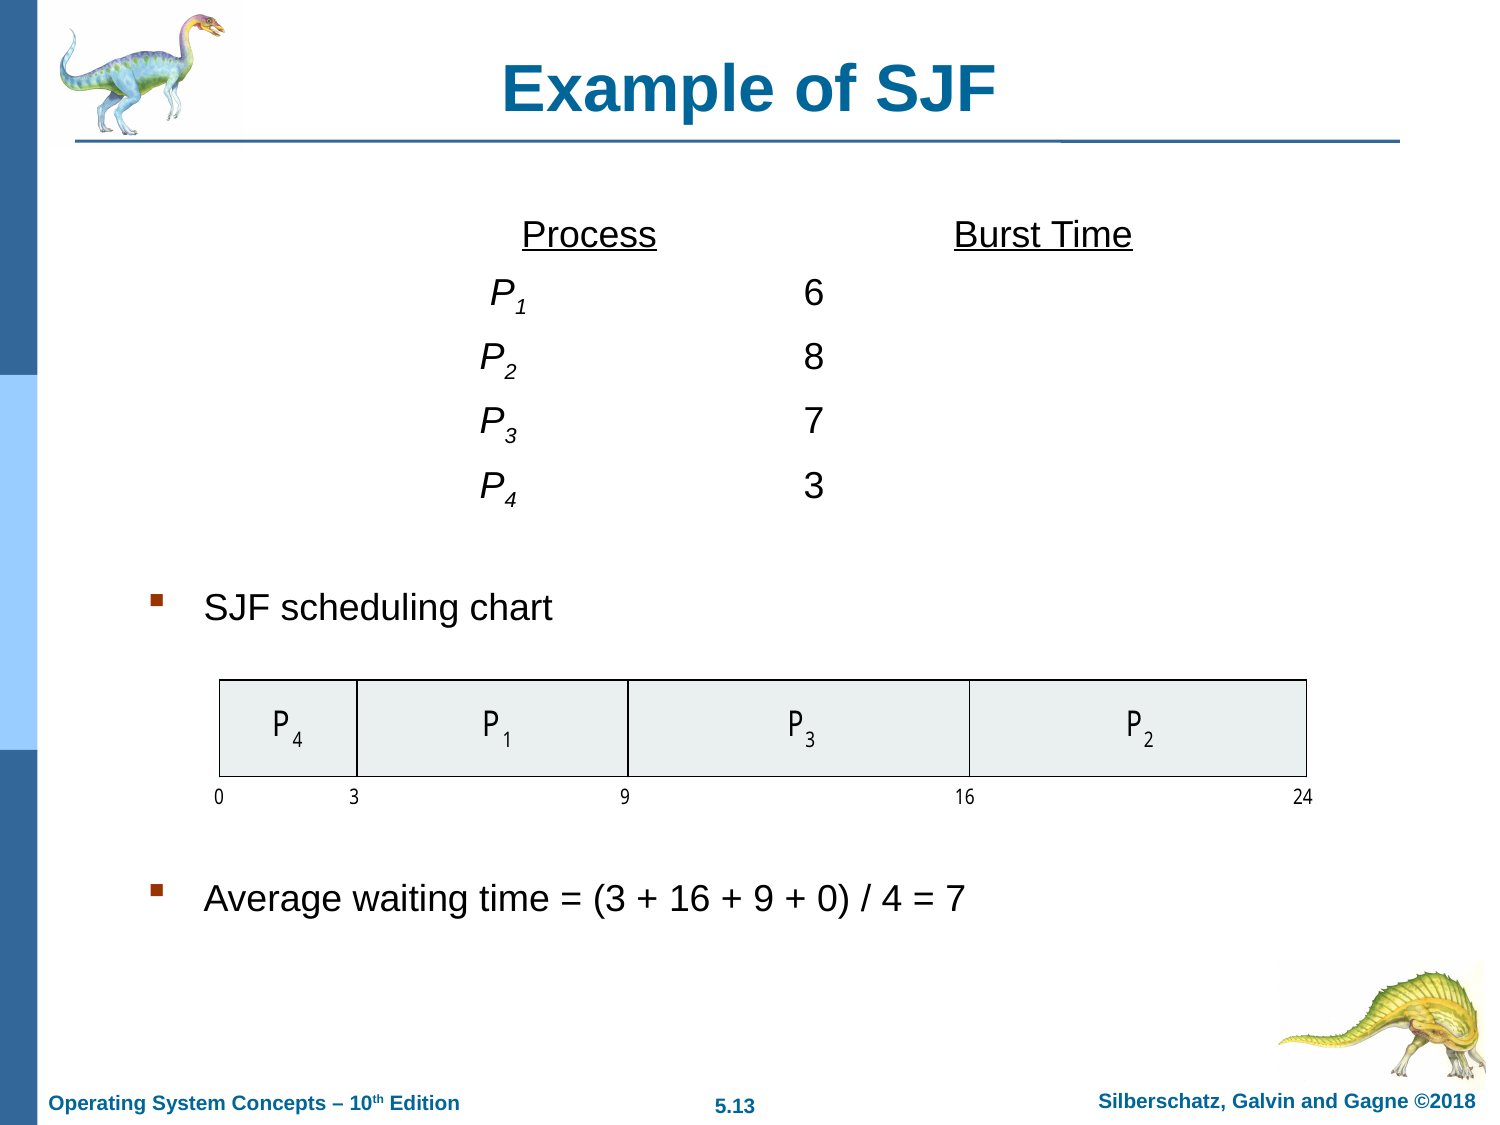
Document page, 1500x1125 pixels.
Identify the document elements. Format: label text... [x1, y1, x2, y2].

picture [1275, 959, 1486, 1090]
list ProcessArriva l Time Burst Time P1 0.0 6 P2 2.0 8 P3 4.0 7 P4 5.0 3 SJF scheduling chart Average waiting time = (3 + 16 + 9 + 0) / 4 = 7 [132, 202, 1400, 946]
picture [210, 668, 1327, 816]
title Example of SJF [75, 37, 1425, 133]
picture [46, 0, 243, 149]
